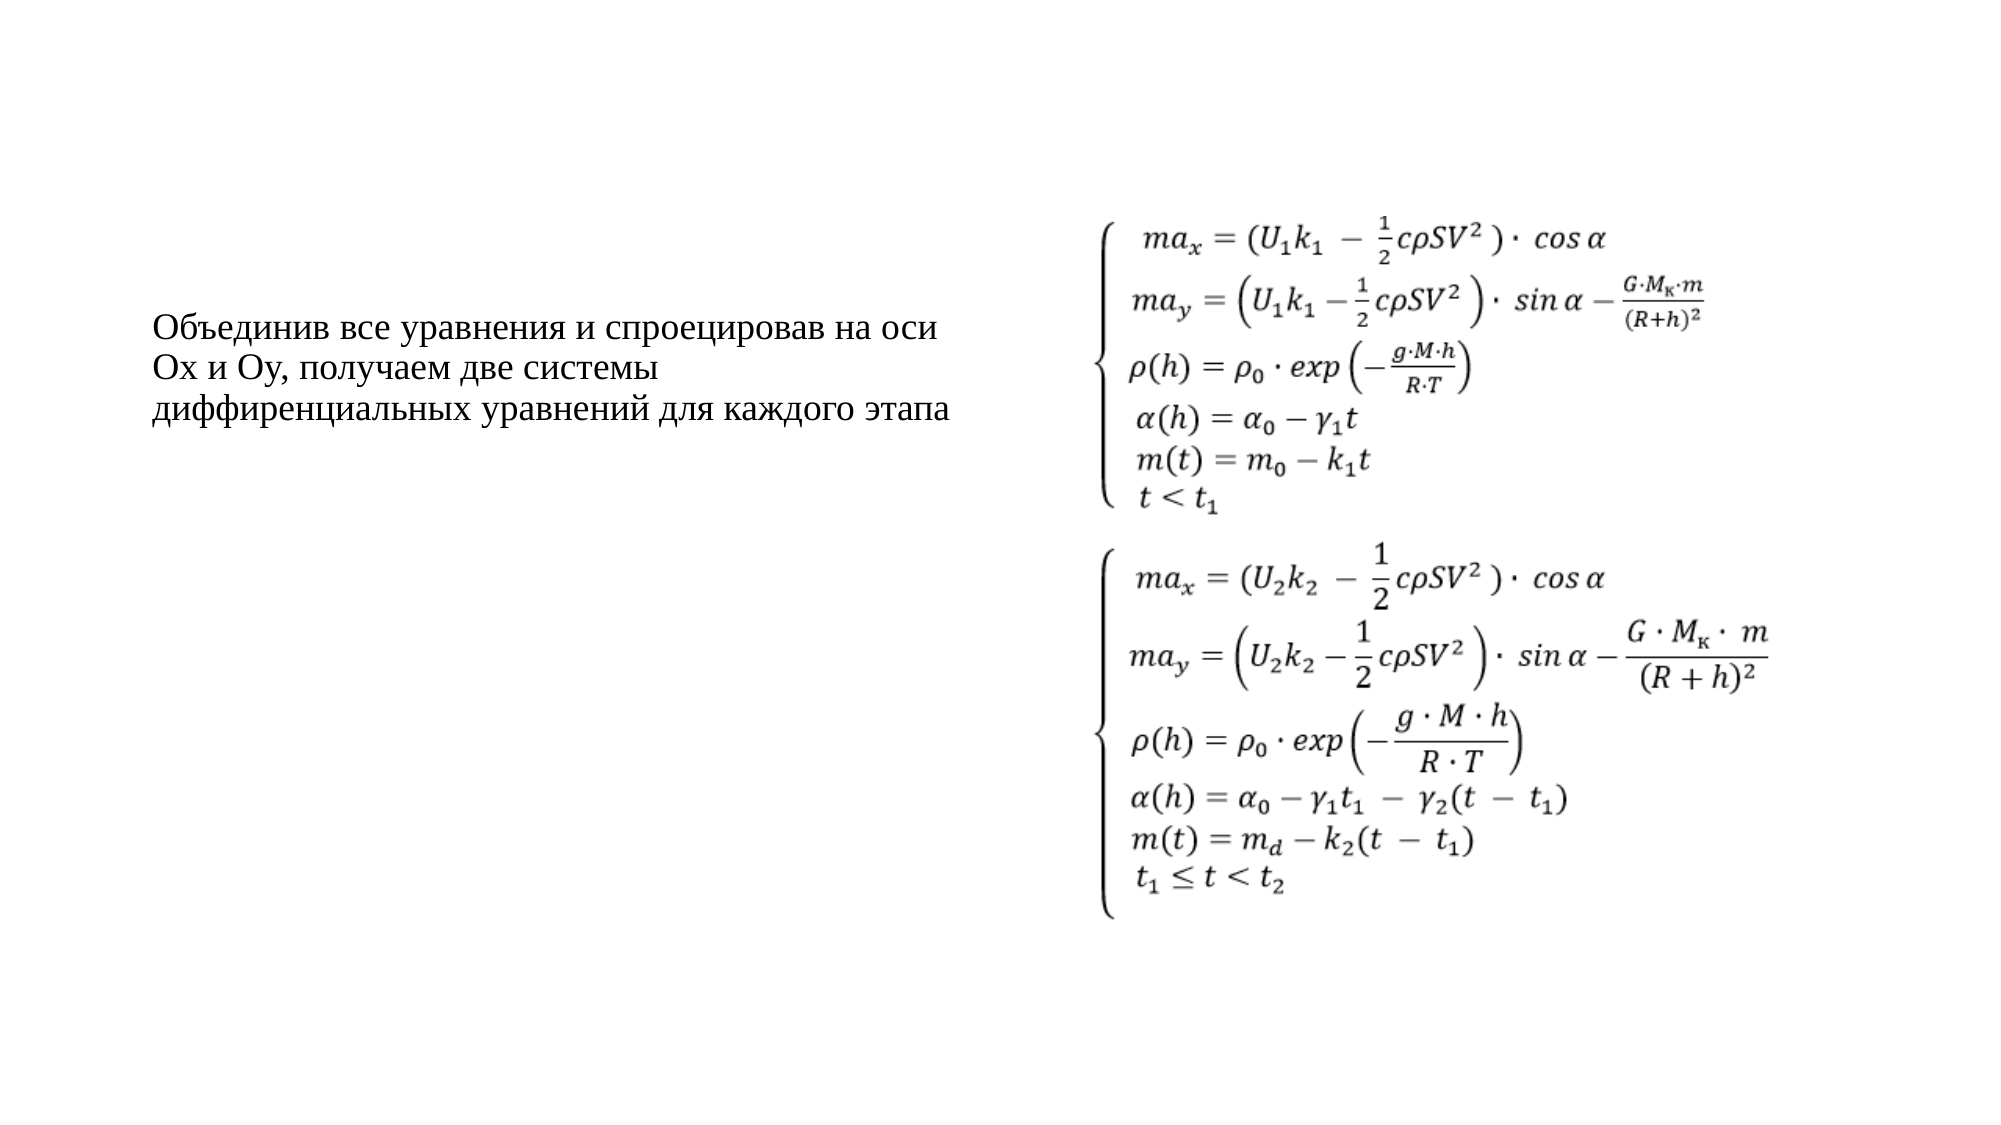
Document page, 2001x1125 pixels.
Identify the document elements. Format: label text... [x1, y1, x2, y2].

list Объединив все уравнения и спроецировав на оси Ox и Oy, получаем две системы диффиренциальных уравнений для каждого этапа [137, 299, 988, 1014]
picture [1083, 215, 1817, 947]
